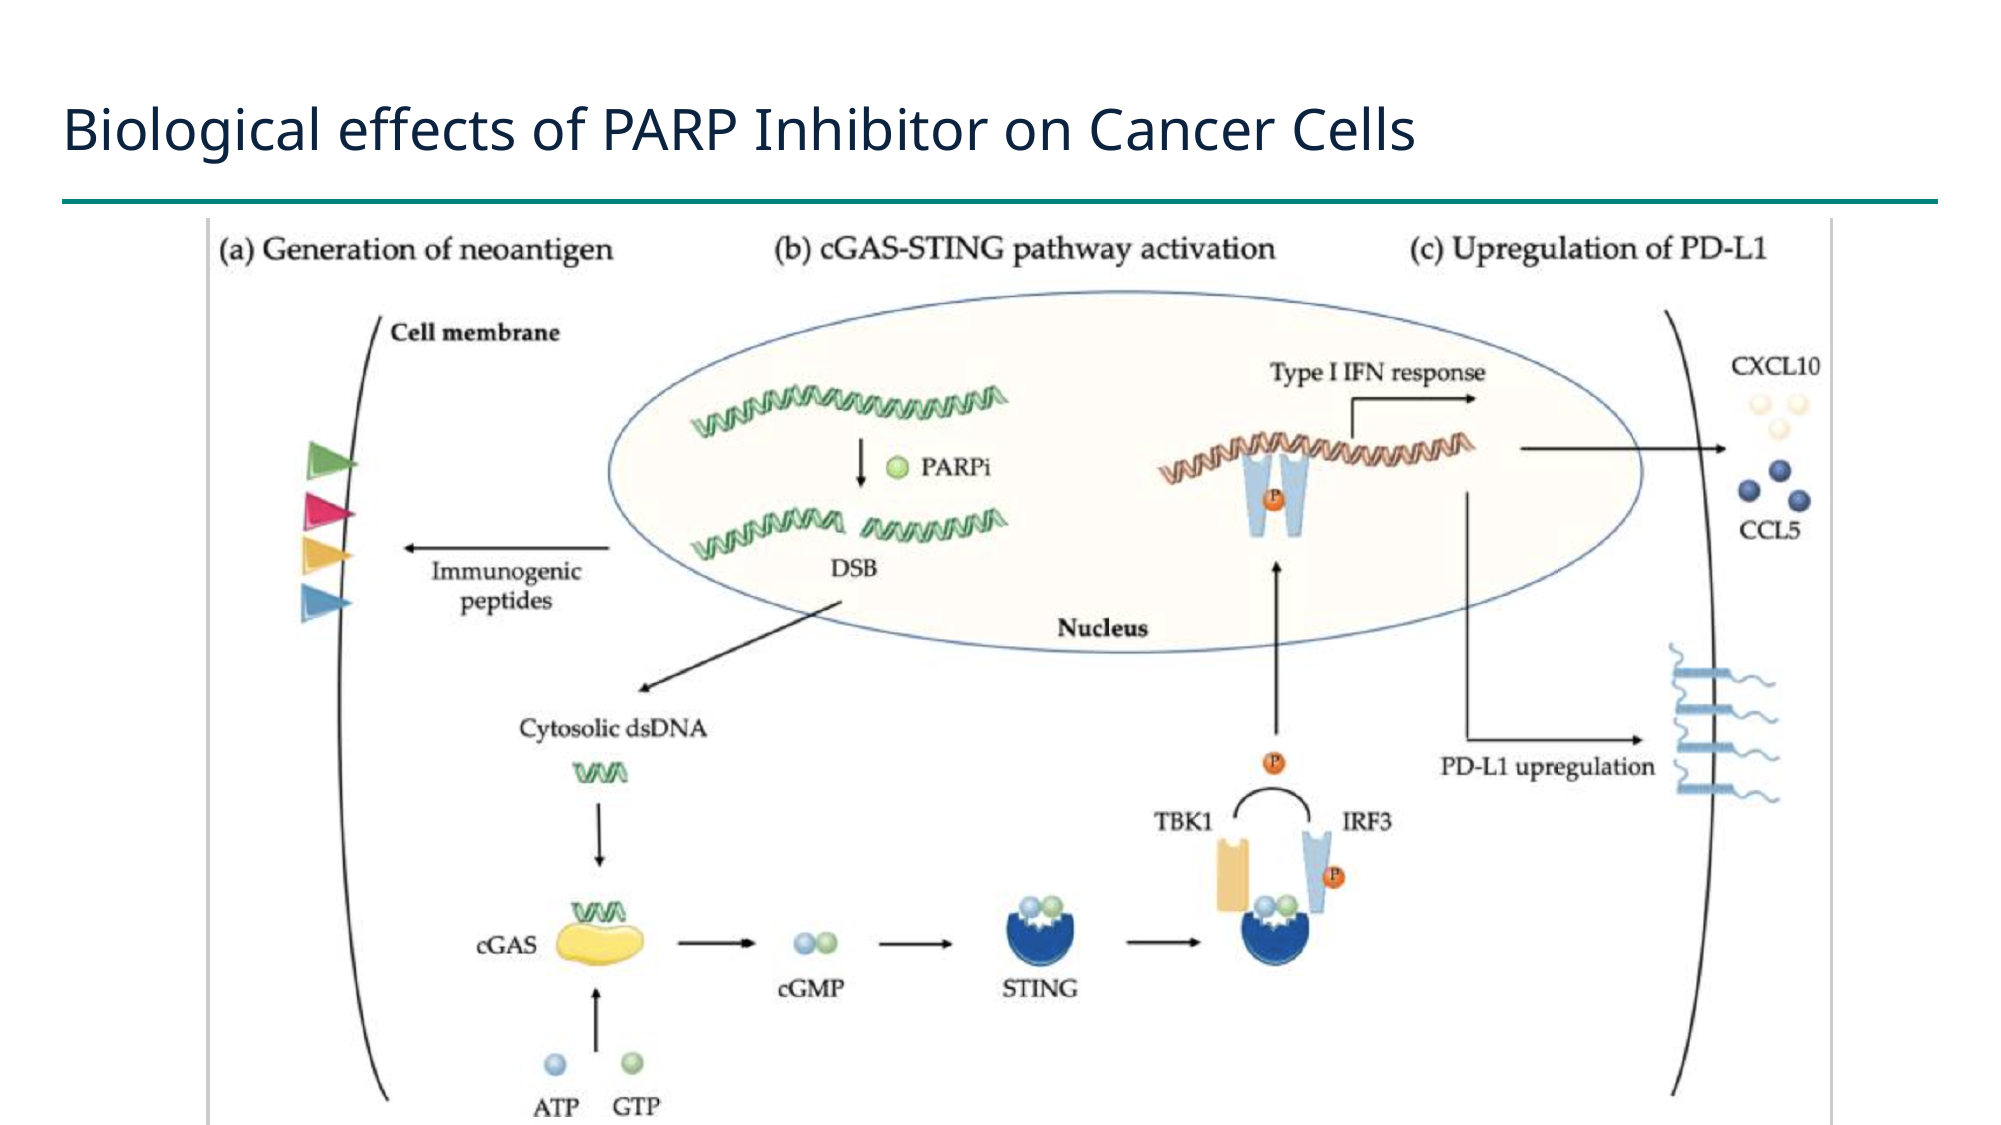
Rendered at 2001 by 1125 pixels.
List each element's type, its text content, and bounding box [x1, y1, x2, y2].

picture [206, 218, 1833, 1125]
title Biological effects of PARP Inhibitor on Cancer Cells [62, 62, 1484, 202]
